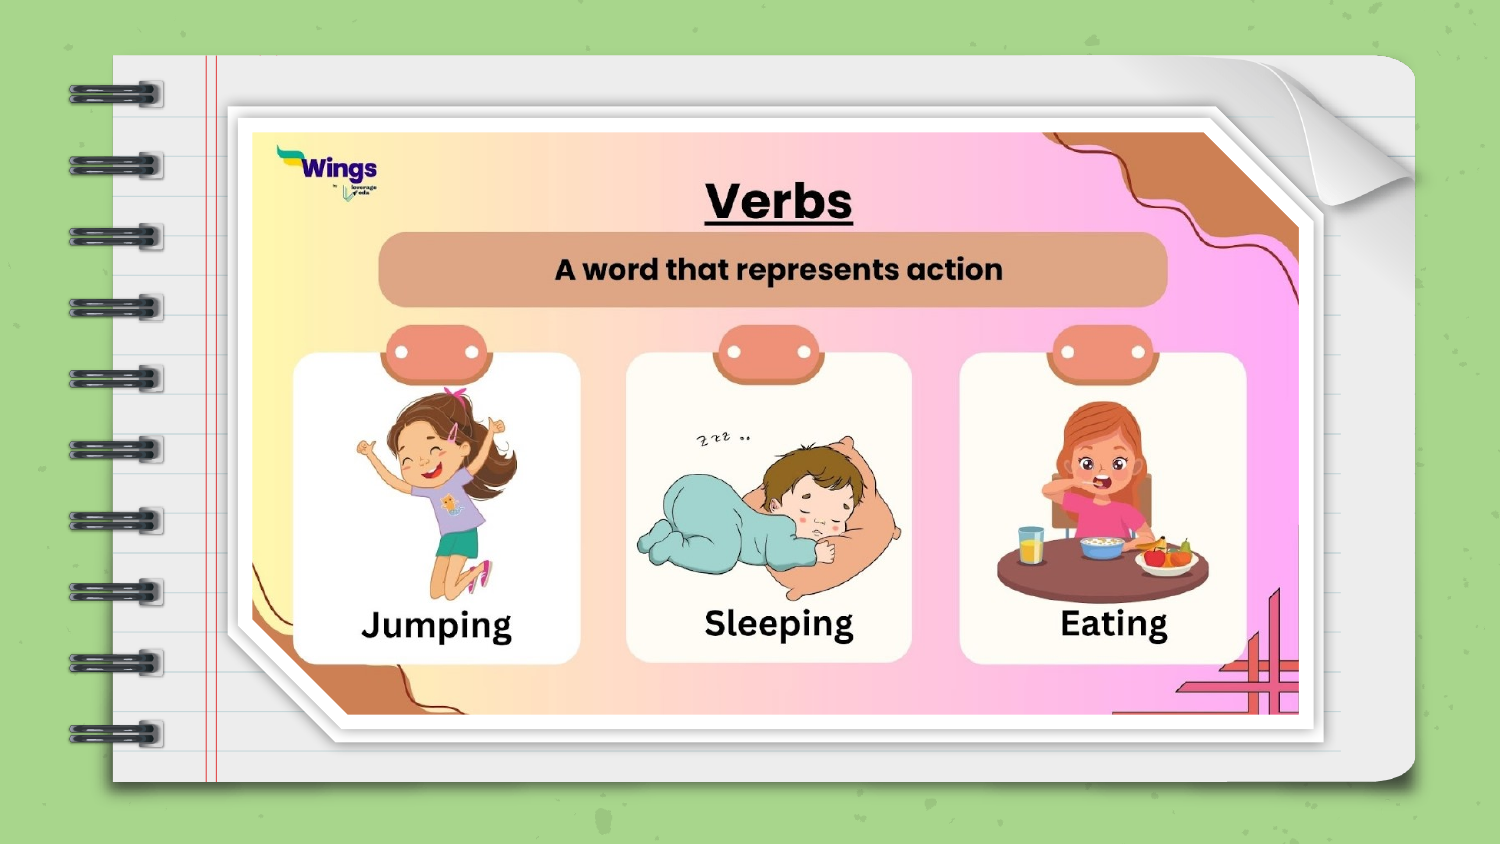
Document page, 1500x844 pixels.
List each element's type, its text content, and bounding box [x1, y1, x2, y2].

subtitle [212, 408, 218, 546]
picture [63, 22, 1437, 822]
title Venus [212, 349, 218, 408]
